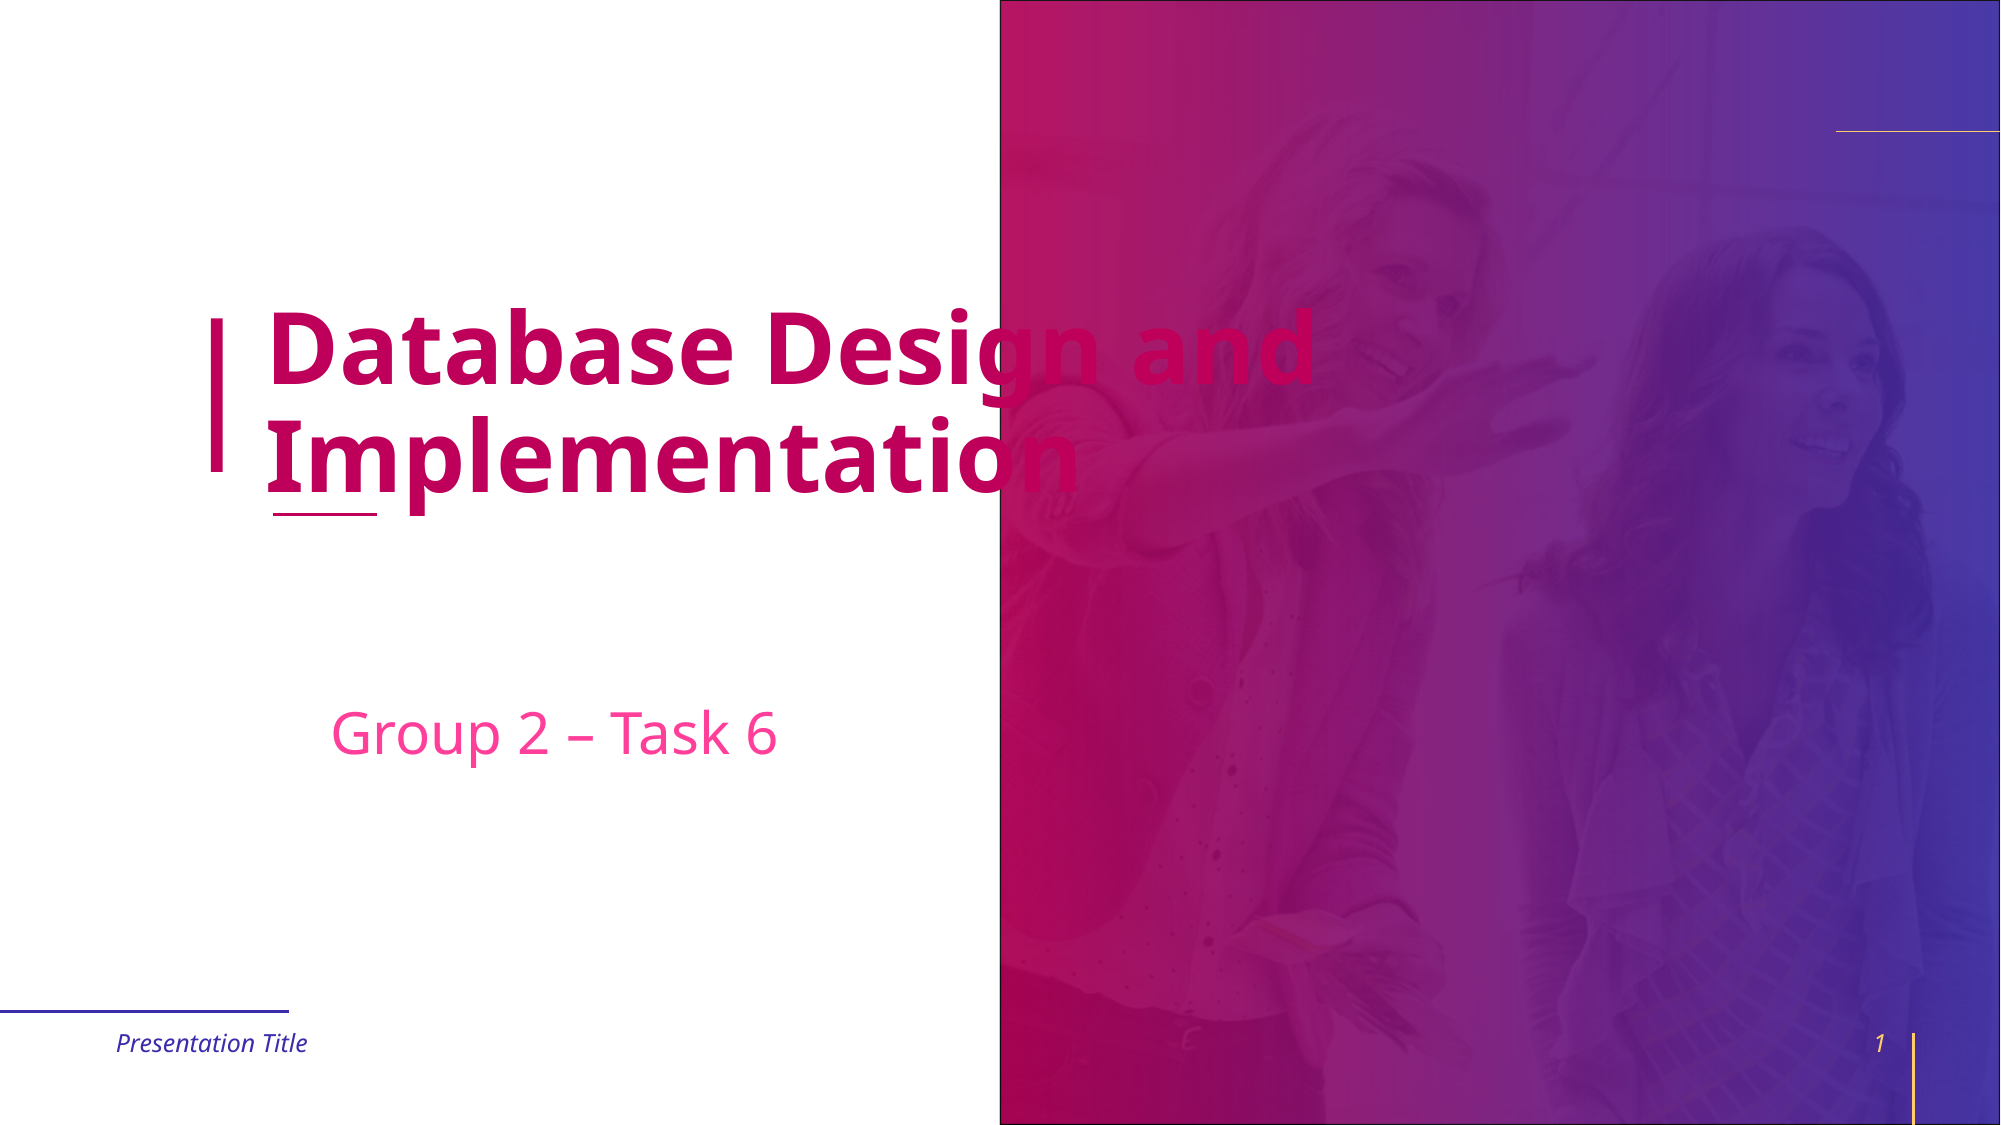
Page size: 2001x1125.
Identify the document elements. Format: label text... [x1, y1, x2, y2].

text_box Group 2 – Task 6 [315, 688, 852, 774]
title Database Design and Implementation [250, 278, 1880, 534]
footer Presentation Title [100, 1015, 636, 1075]
picture [0, 0, 999, 1125]
slide_number 1 [1451, 1015, 1902, 1075]
